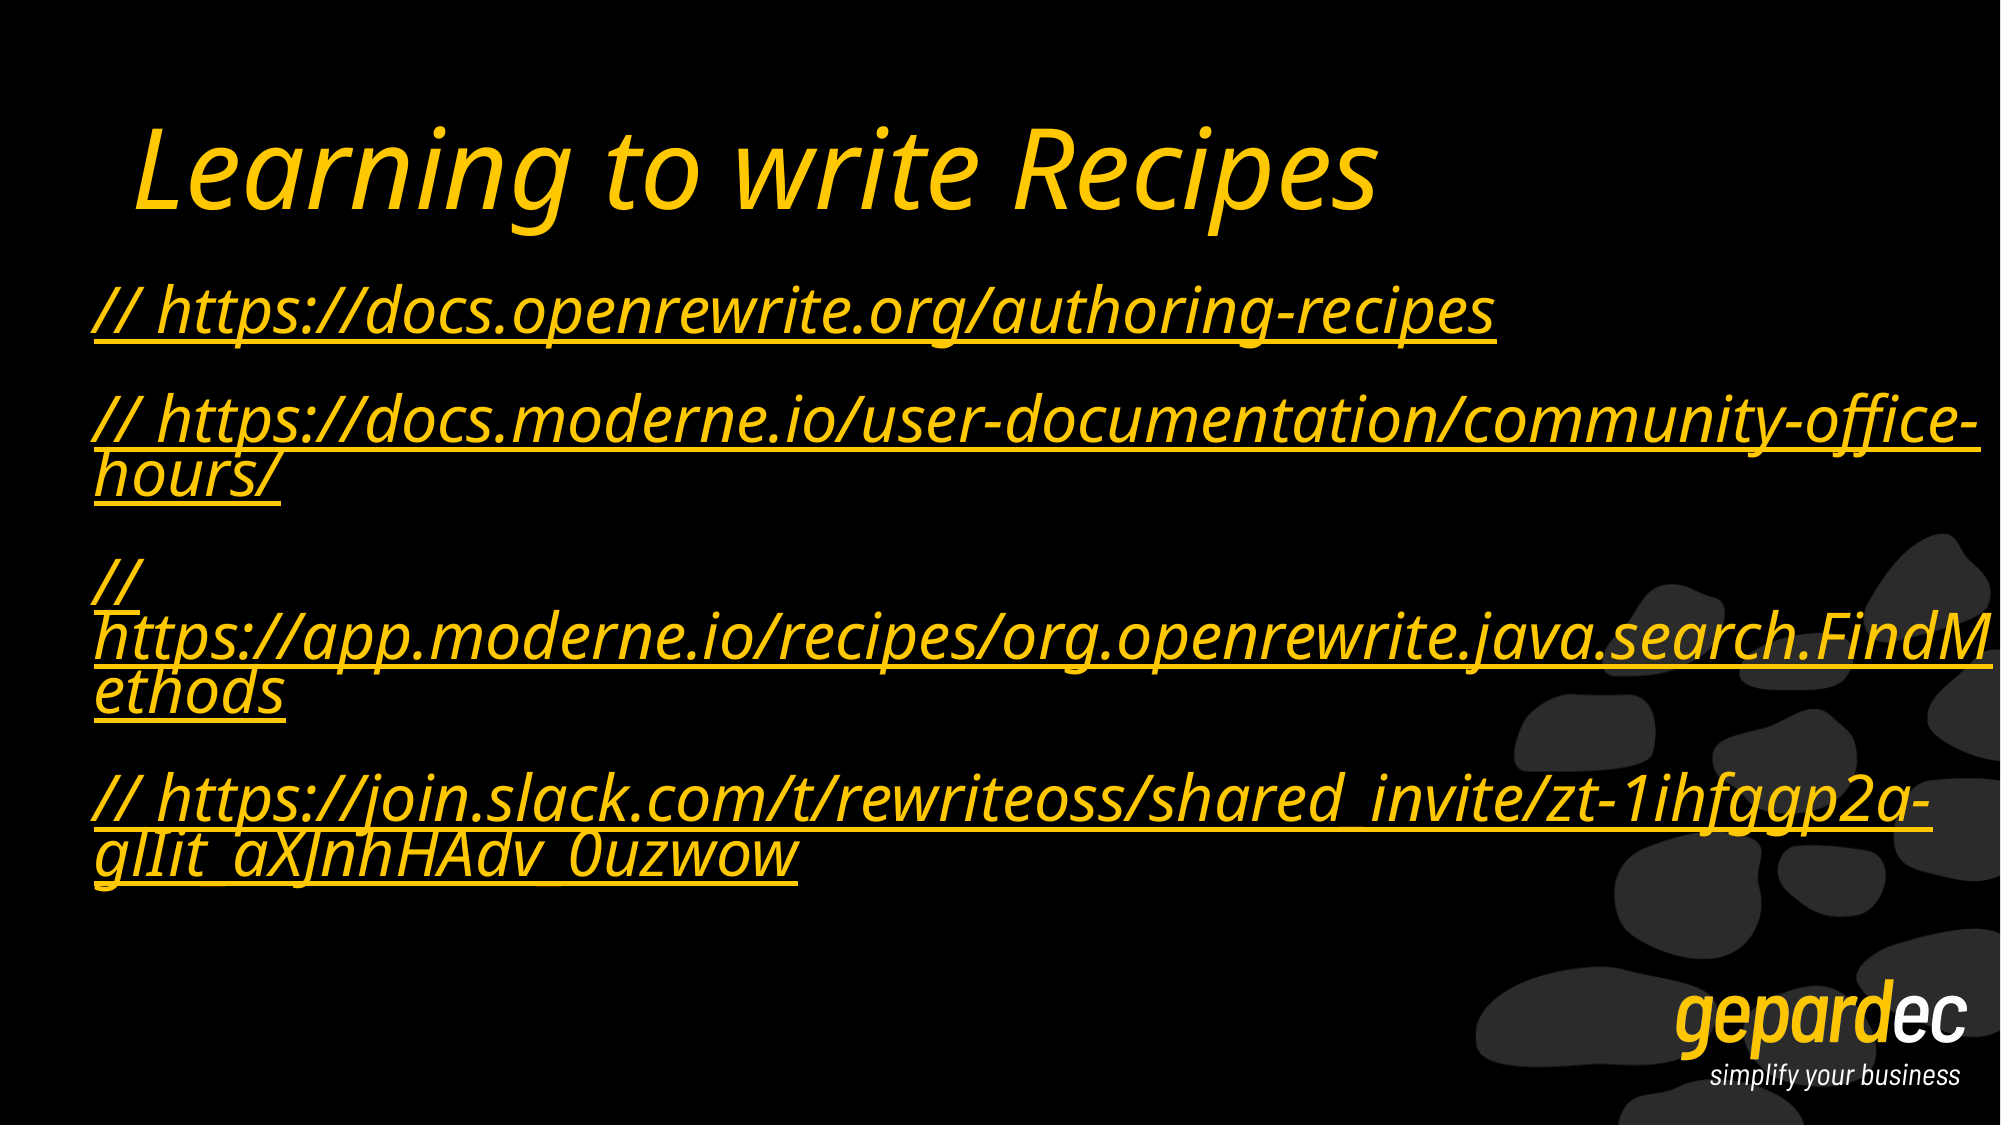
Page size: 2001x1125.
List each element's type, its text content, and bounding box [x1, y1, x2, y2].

list // https://docs.openrewrite.org/authoring-recipes // https://docs.moderne.io/user-documentation/community-office-hours/ // https://app.moderne.io/recipes/org.openrewrite.java.search.FindMethods // https://join.slack.com/t/rewriteoss/shared_invite/zt-1ihfggp2a-glIit_aXJnhHAdv_0uzwow [78, 275, 2000, 951]
title Learning to write Recipes [116, 98, 1884, 265]
picture [0, 0, 2001, 1125]
